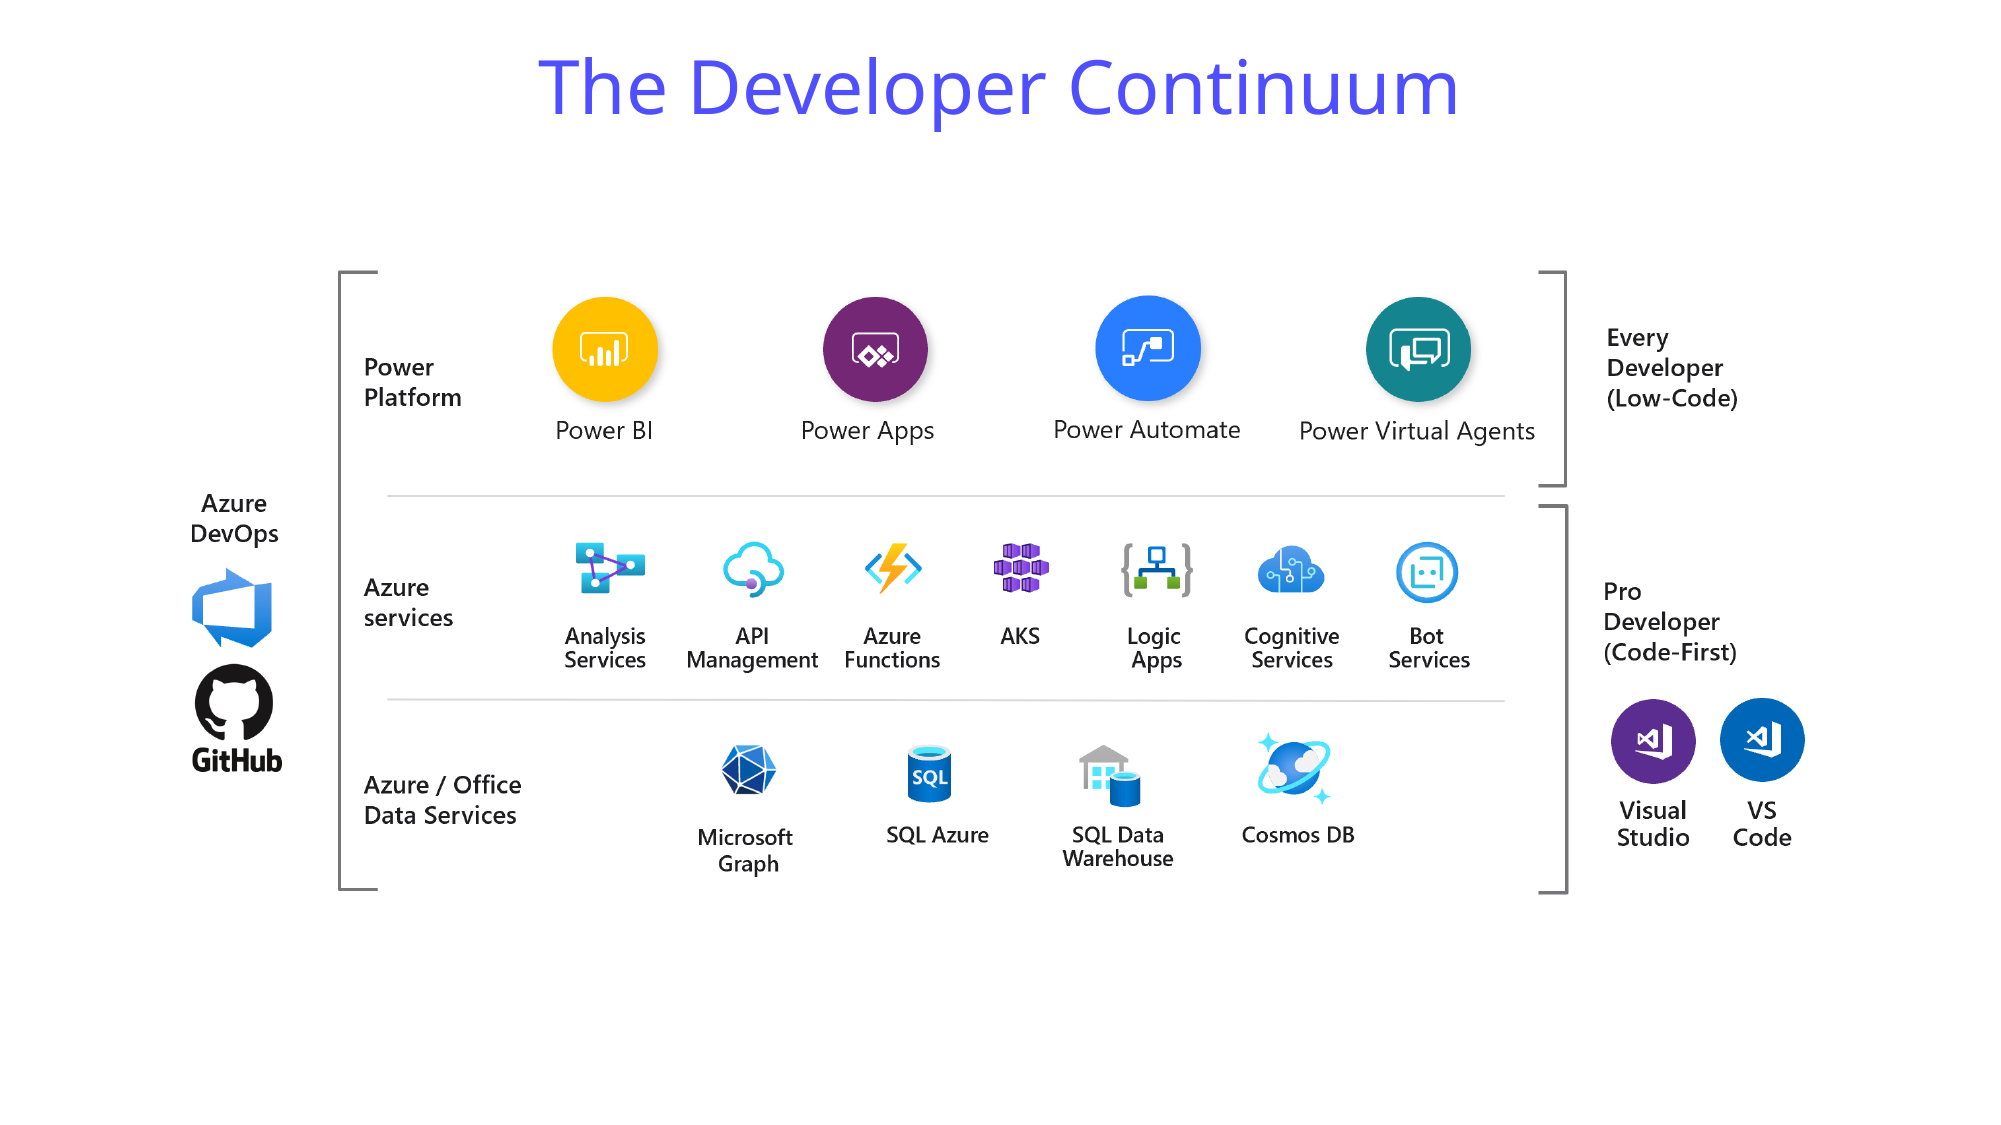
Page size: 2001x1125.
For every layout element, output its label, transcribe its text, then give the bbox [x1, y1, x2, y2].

title The Developer Continuum [0, 26, 2000, 155]
picture [174, 250, 1826, 919]
